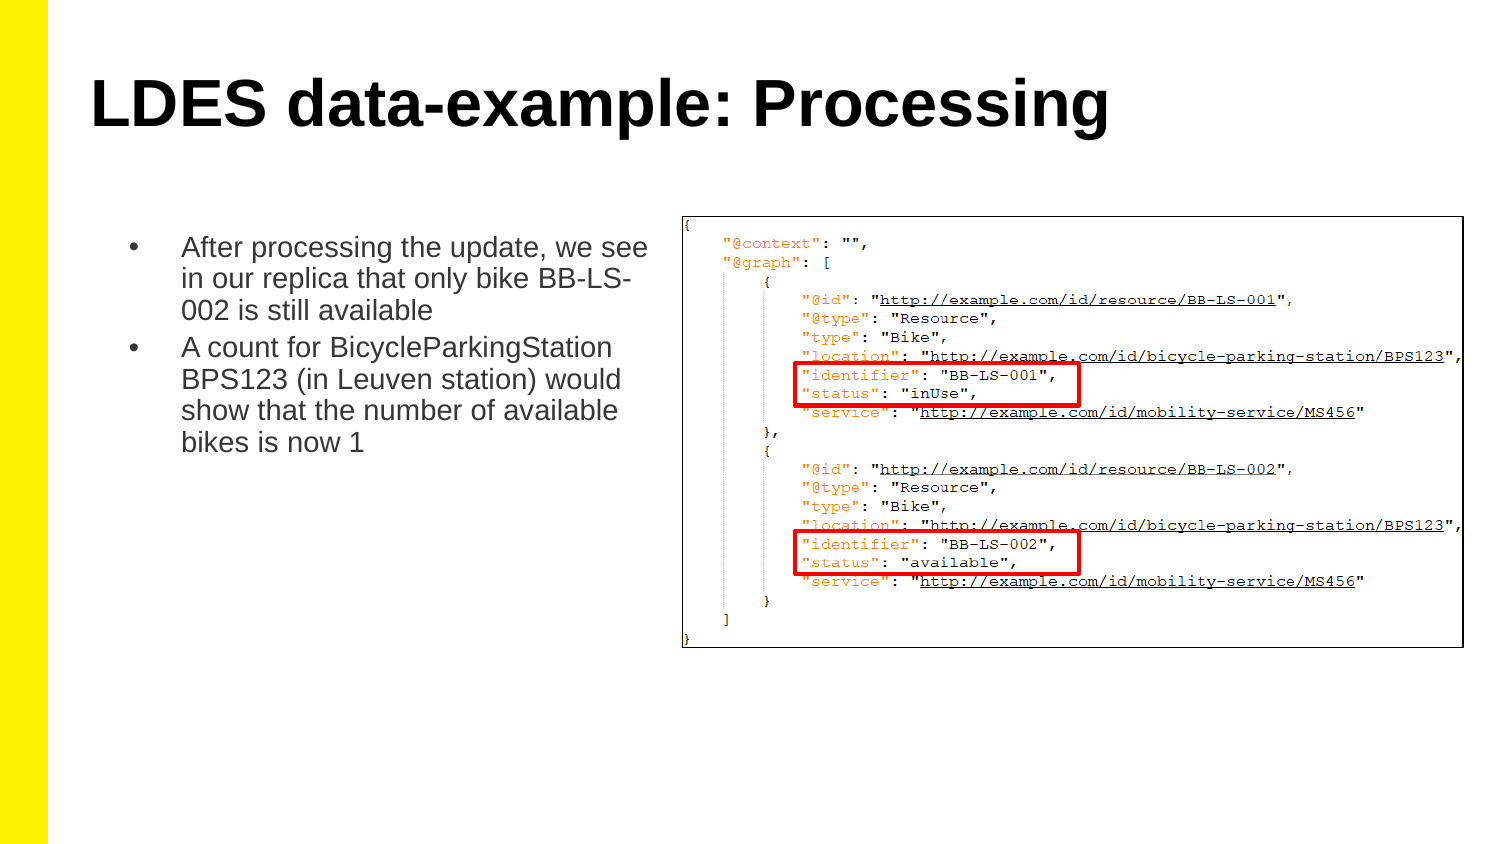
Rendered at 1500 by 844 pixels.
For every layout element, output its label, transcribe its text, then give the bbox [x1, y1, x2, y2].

title LDES data-example: Processing [75, 42, 1292, 153]
picture [683, 217, 1463, 648]
list After processing the update, we see in our replica that only bike BB-LS-002 is still available A count for BicycleParkingStation BPS123 (in Leuven station) would show that the number of available bikes is now 1 [91, 217, 677, 718]
